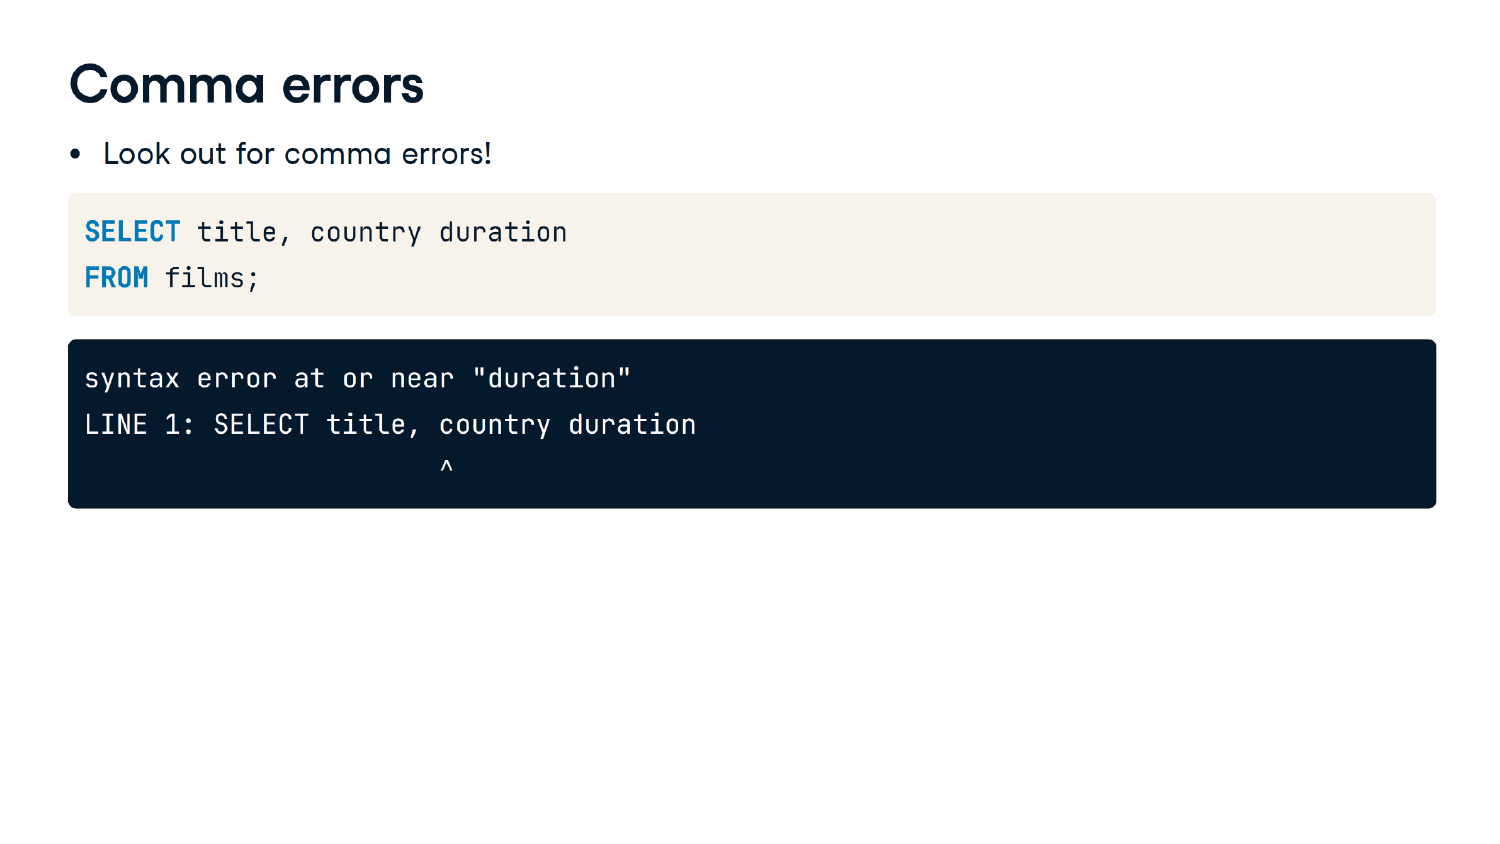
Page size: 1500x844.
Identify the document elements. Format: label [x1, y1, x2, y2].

picture [24, 24, 1476, 769]
